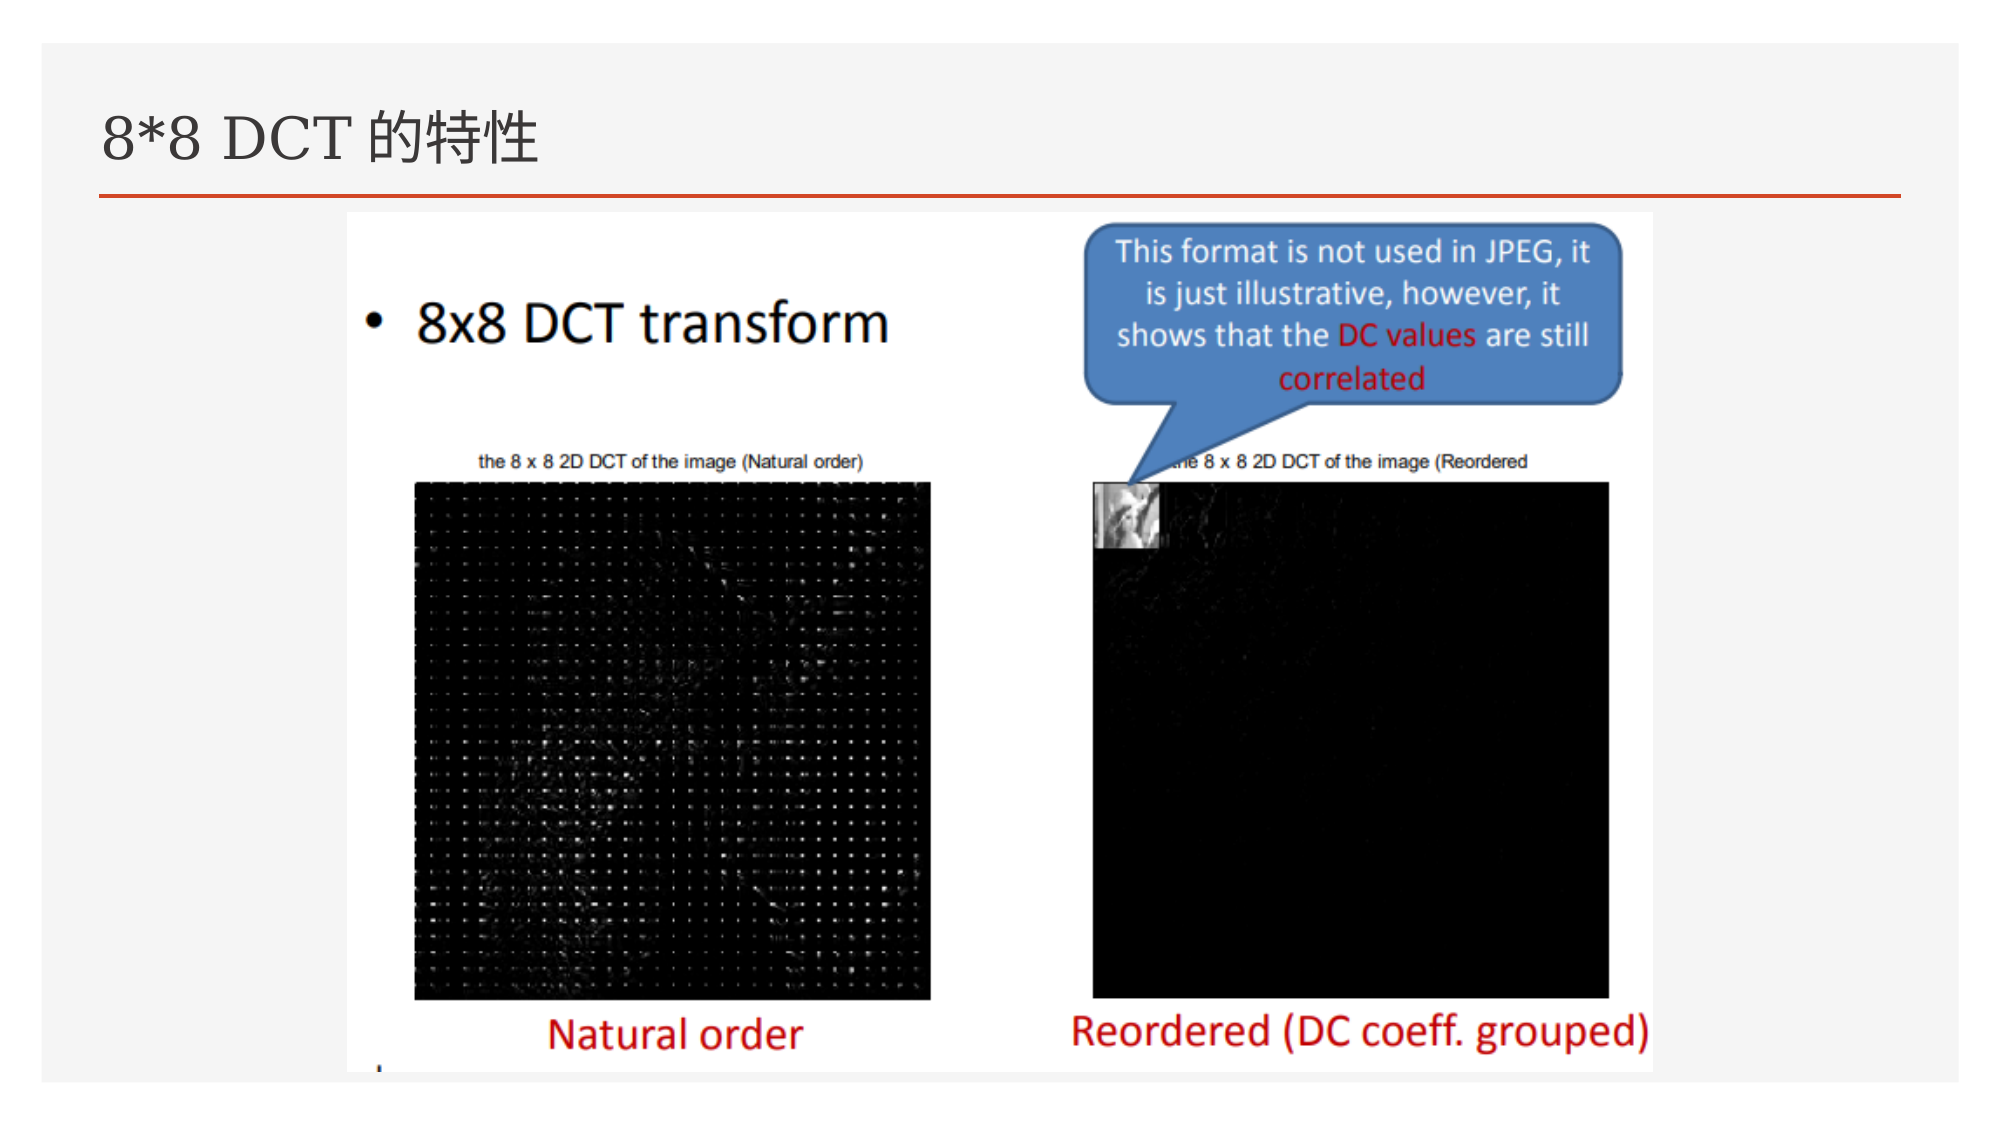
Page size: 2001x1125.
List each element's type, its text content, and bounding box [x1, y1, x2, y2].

title 8*8 DCT的特性 [85, 73, 1214, 179]
picture [347, 212, 1653, 1072]
